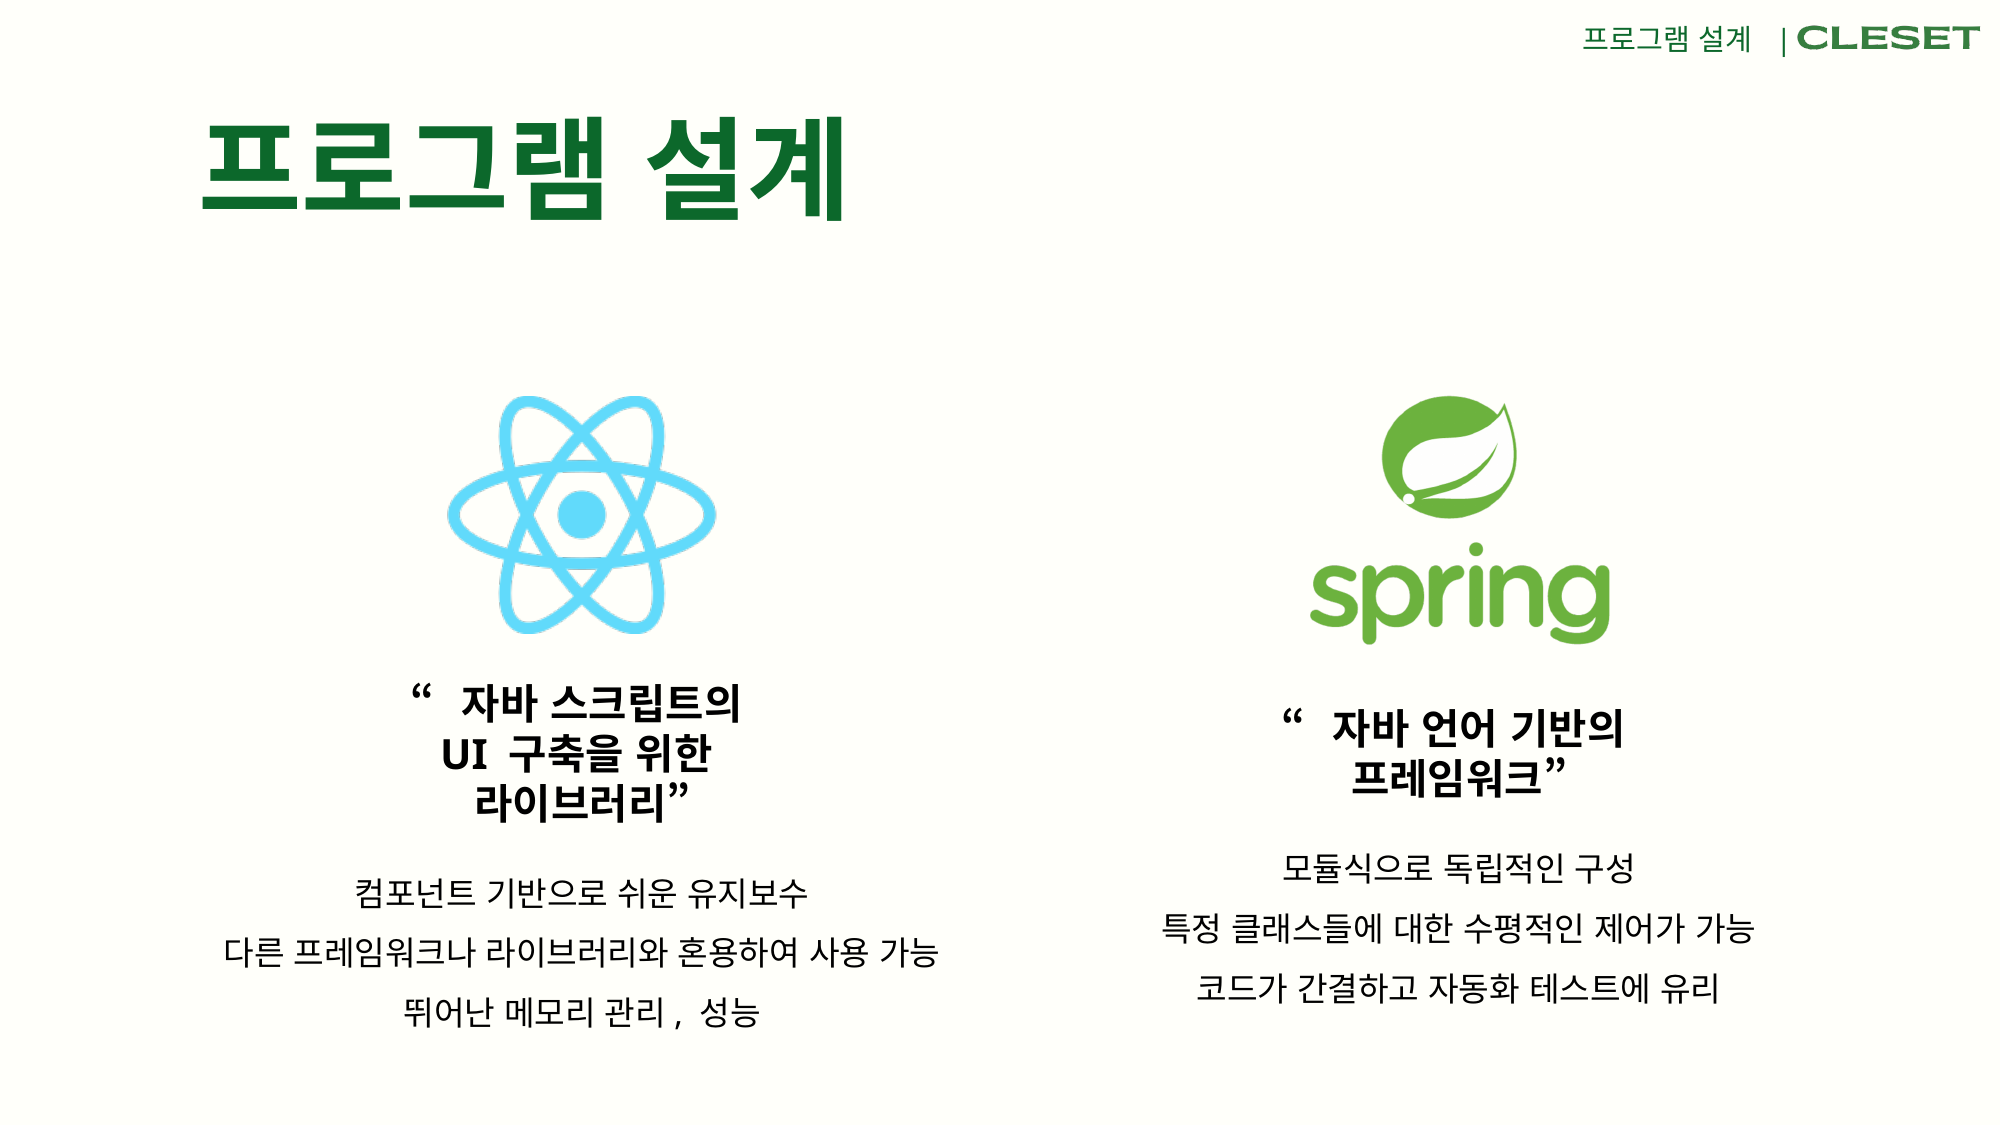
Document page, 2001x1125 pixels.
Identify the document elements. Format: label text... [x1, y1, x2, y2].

picture [1281, 361, 1638, 671]
picture [1759, 0, 2000, 168]
text_box “자바 언어 기반의 프레임워크” 모듈식으로 독립적인 구성 특정 클래스들에 대한 수평적인 제어가 가능 코드가 간결하고 자동화 테스트에 유리 [1146, 695, 1772, 1015]
picture [445, 396, 719, 634]
text_box “자바 스크립트의 UI 구축을 위한 라이브러리” 컴포넌트 기반으로 쉬운 유지보수 다른 프레임워크나 라이브러리와 혼용하여 사용 가능 뛰어난 메모리 관리, 성능 [208, 670, 956, 1040]
text_box 프로그램 설계 [183, 91, 866, 242]
text_box 프로그램 설계 | [1567, 13, 1759, 64]
